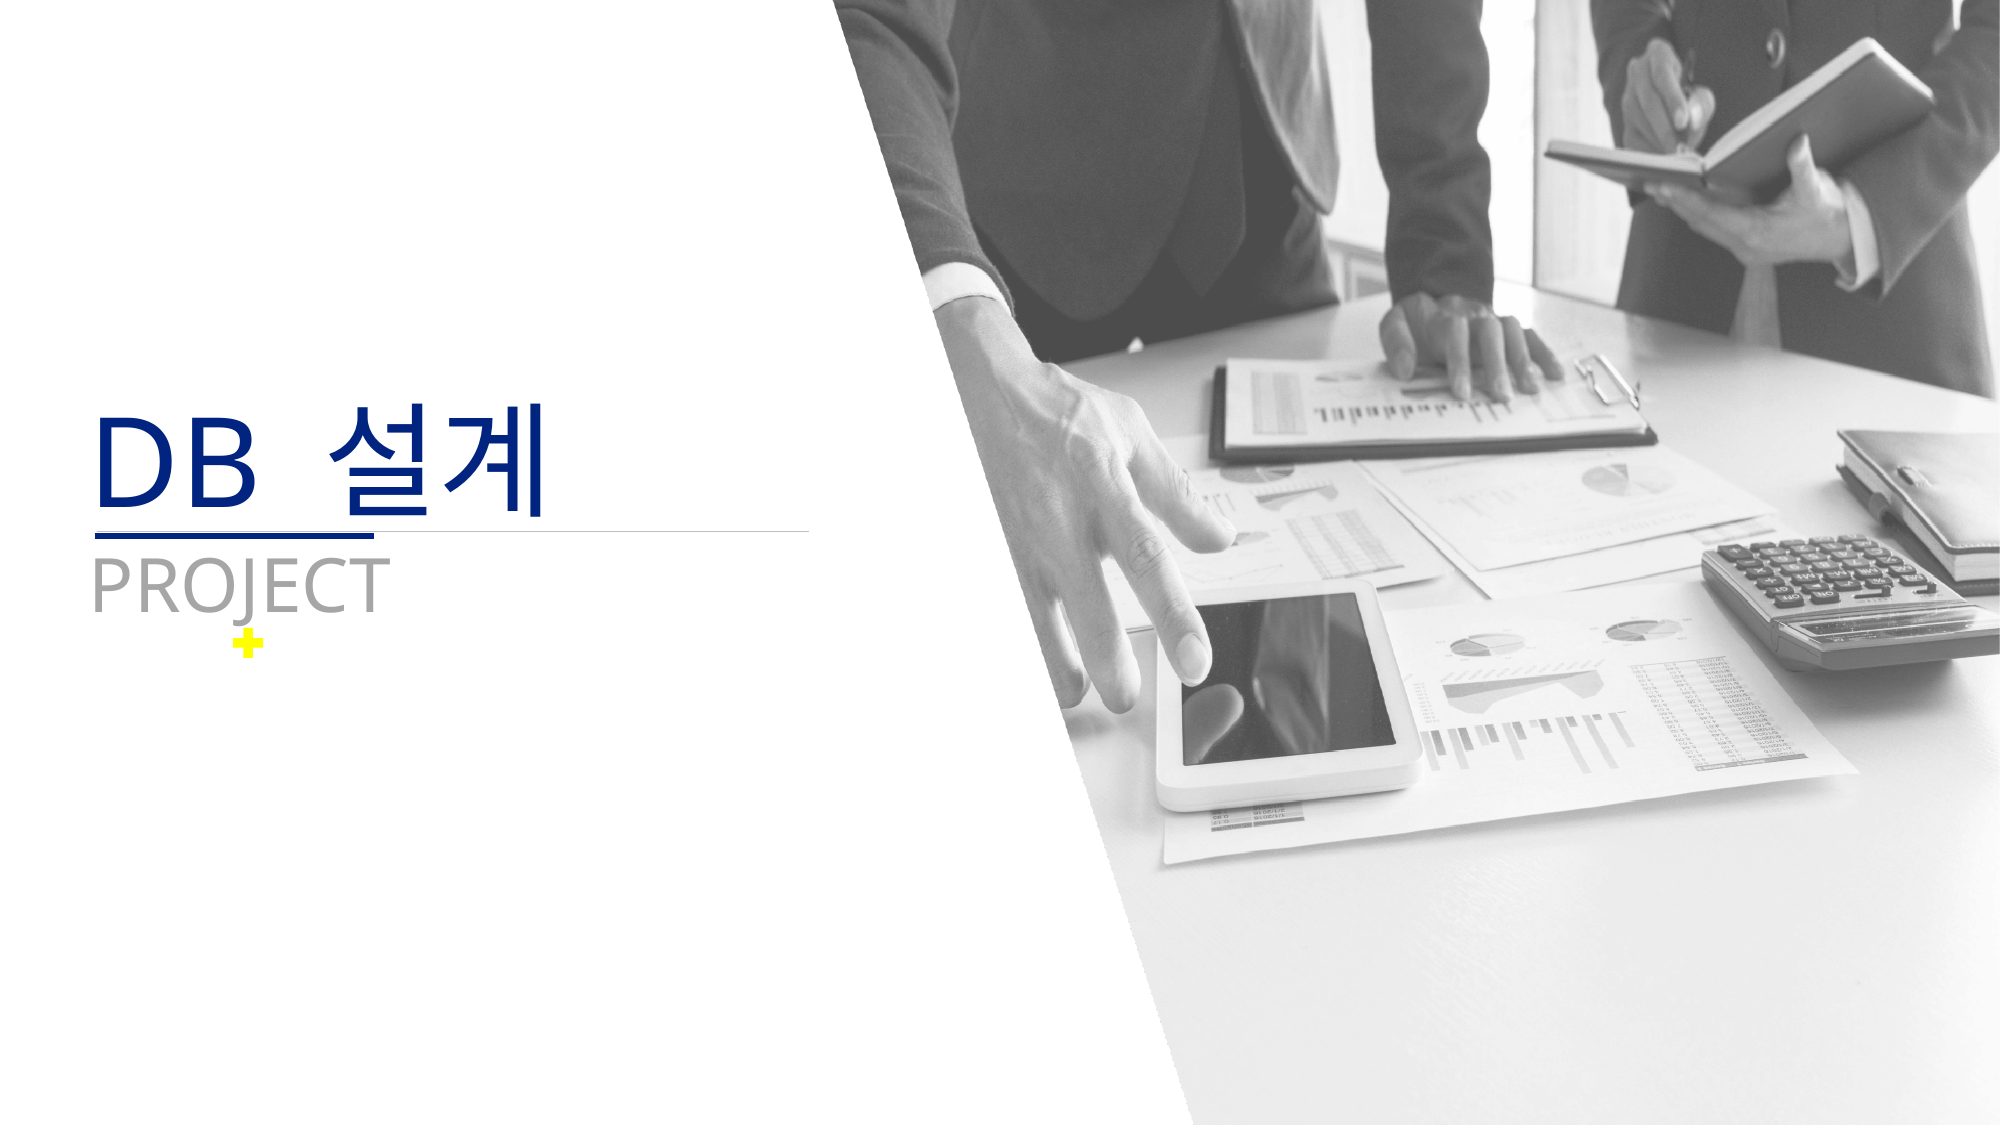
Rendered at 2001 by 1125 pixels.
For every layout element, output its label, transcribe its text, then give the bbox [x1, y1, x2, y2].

text_box DB 설계 PROJECT INTR [74, 403, 832, 691]
text_box [232, 627, 264, 659]
picture [832, 0, 2000, 1125]
